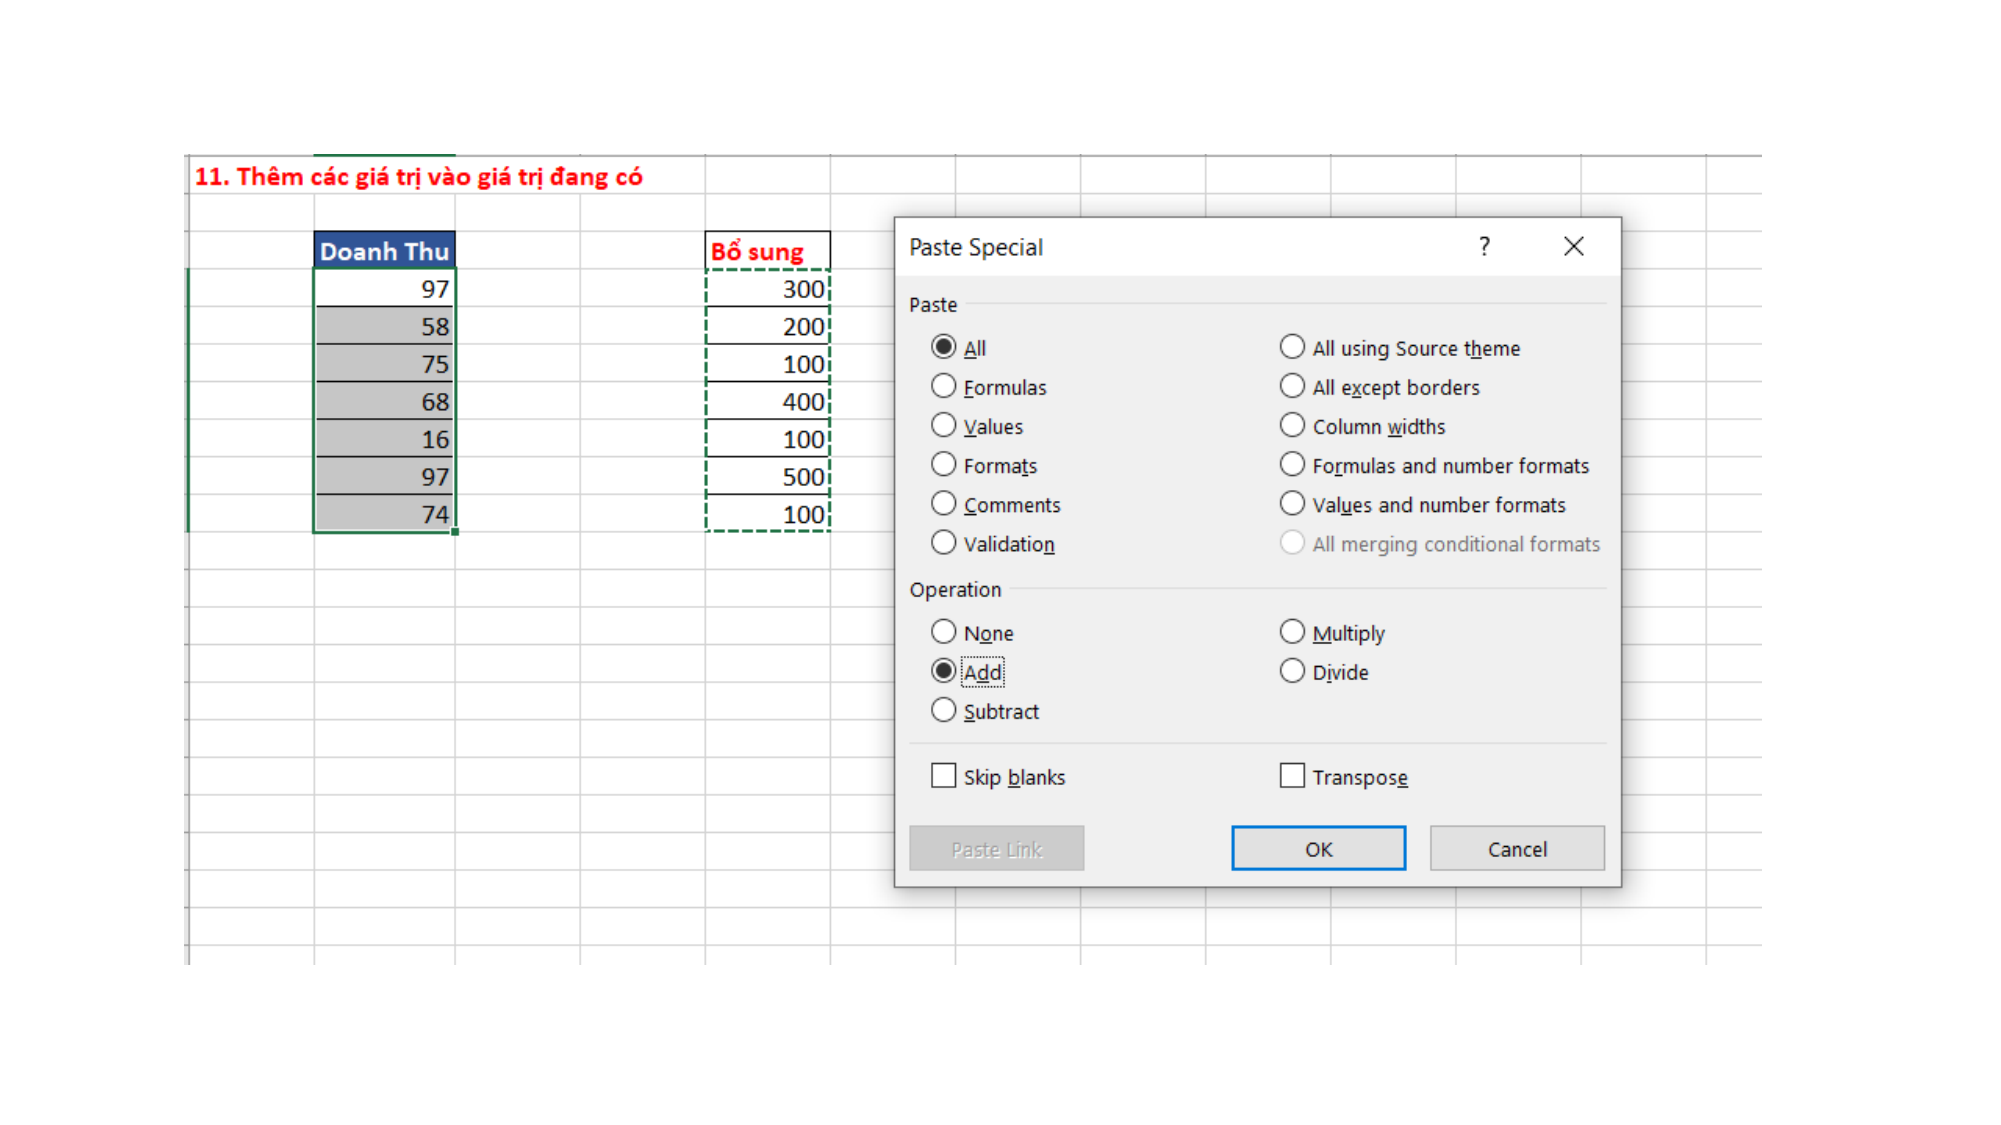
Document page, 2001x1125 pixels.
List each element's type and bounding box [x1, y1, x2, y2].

picture [184, 154, 1762, 965]
